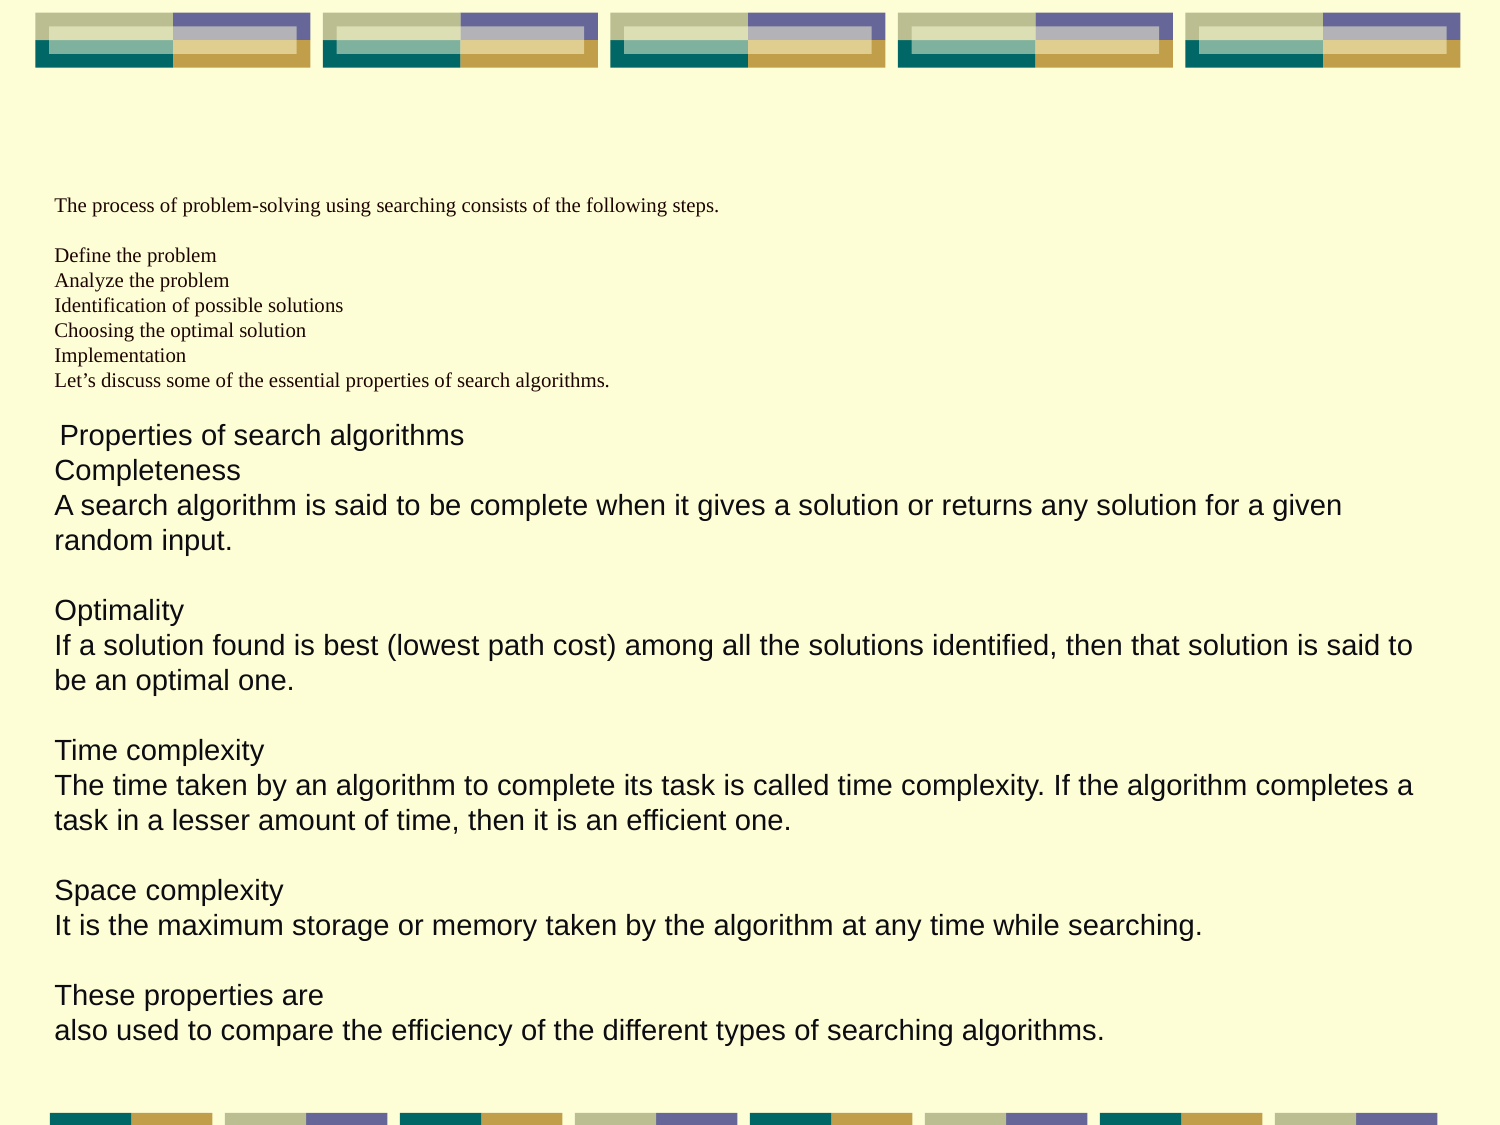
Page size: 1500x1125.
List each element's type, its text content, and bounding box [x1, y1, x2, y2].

text_box The process of problem-solving using searching consists of the following steps. Define the problem Analyze the problem Identification of possible solutions Choosing the optimal solution Implementation Let’s discuss some of the essential properties of search algorithms. Properties of search algorithms Completeness A search algorithm is said to be complete when it gives a solution or returns any solution for a given random input. Optimality If a solution found is best (lowest path cost) among all the solutions identified, then that solution is said to be an optimal one. Time complexity The time taken by an algorithm to complete its task is called time complexity. If the algorithm completes a task in a lesser amount of time, then it is an efficient one. Space complexity It is the maximum storage or memory taken by the algorithm at any time while searching. These properties are also used to compare the efficiency of the different types of searching algorithms. [39, 184, 1461, 1114]
